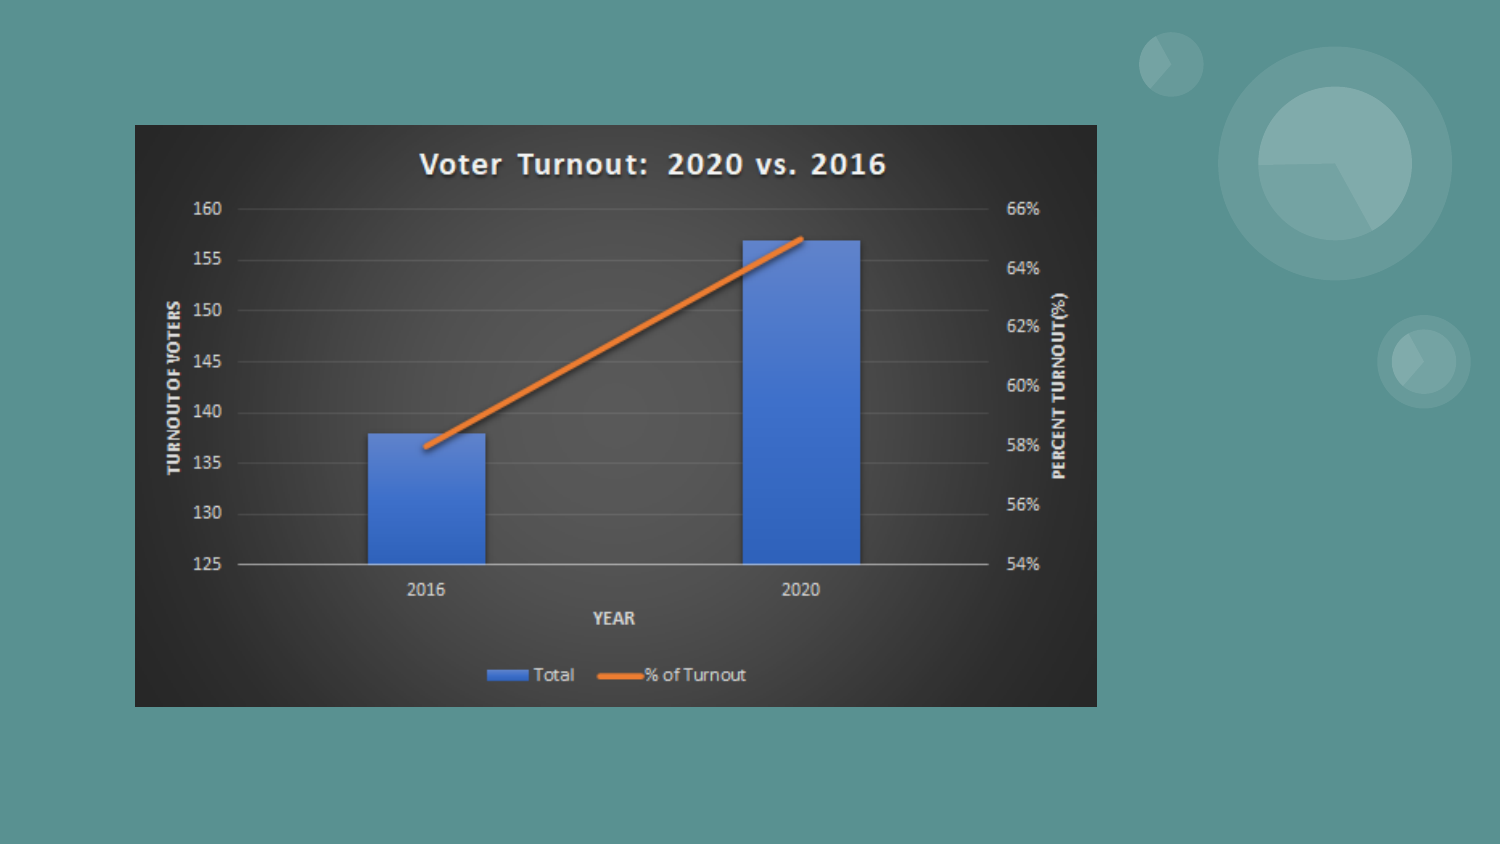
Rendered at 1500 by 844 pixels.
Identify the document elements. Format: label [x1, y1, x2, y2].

picture [134, 124, 1097, 708]
